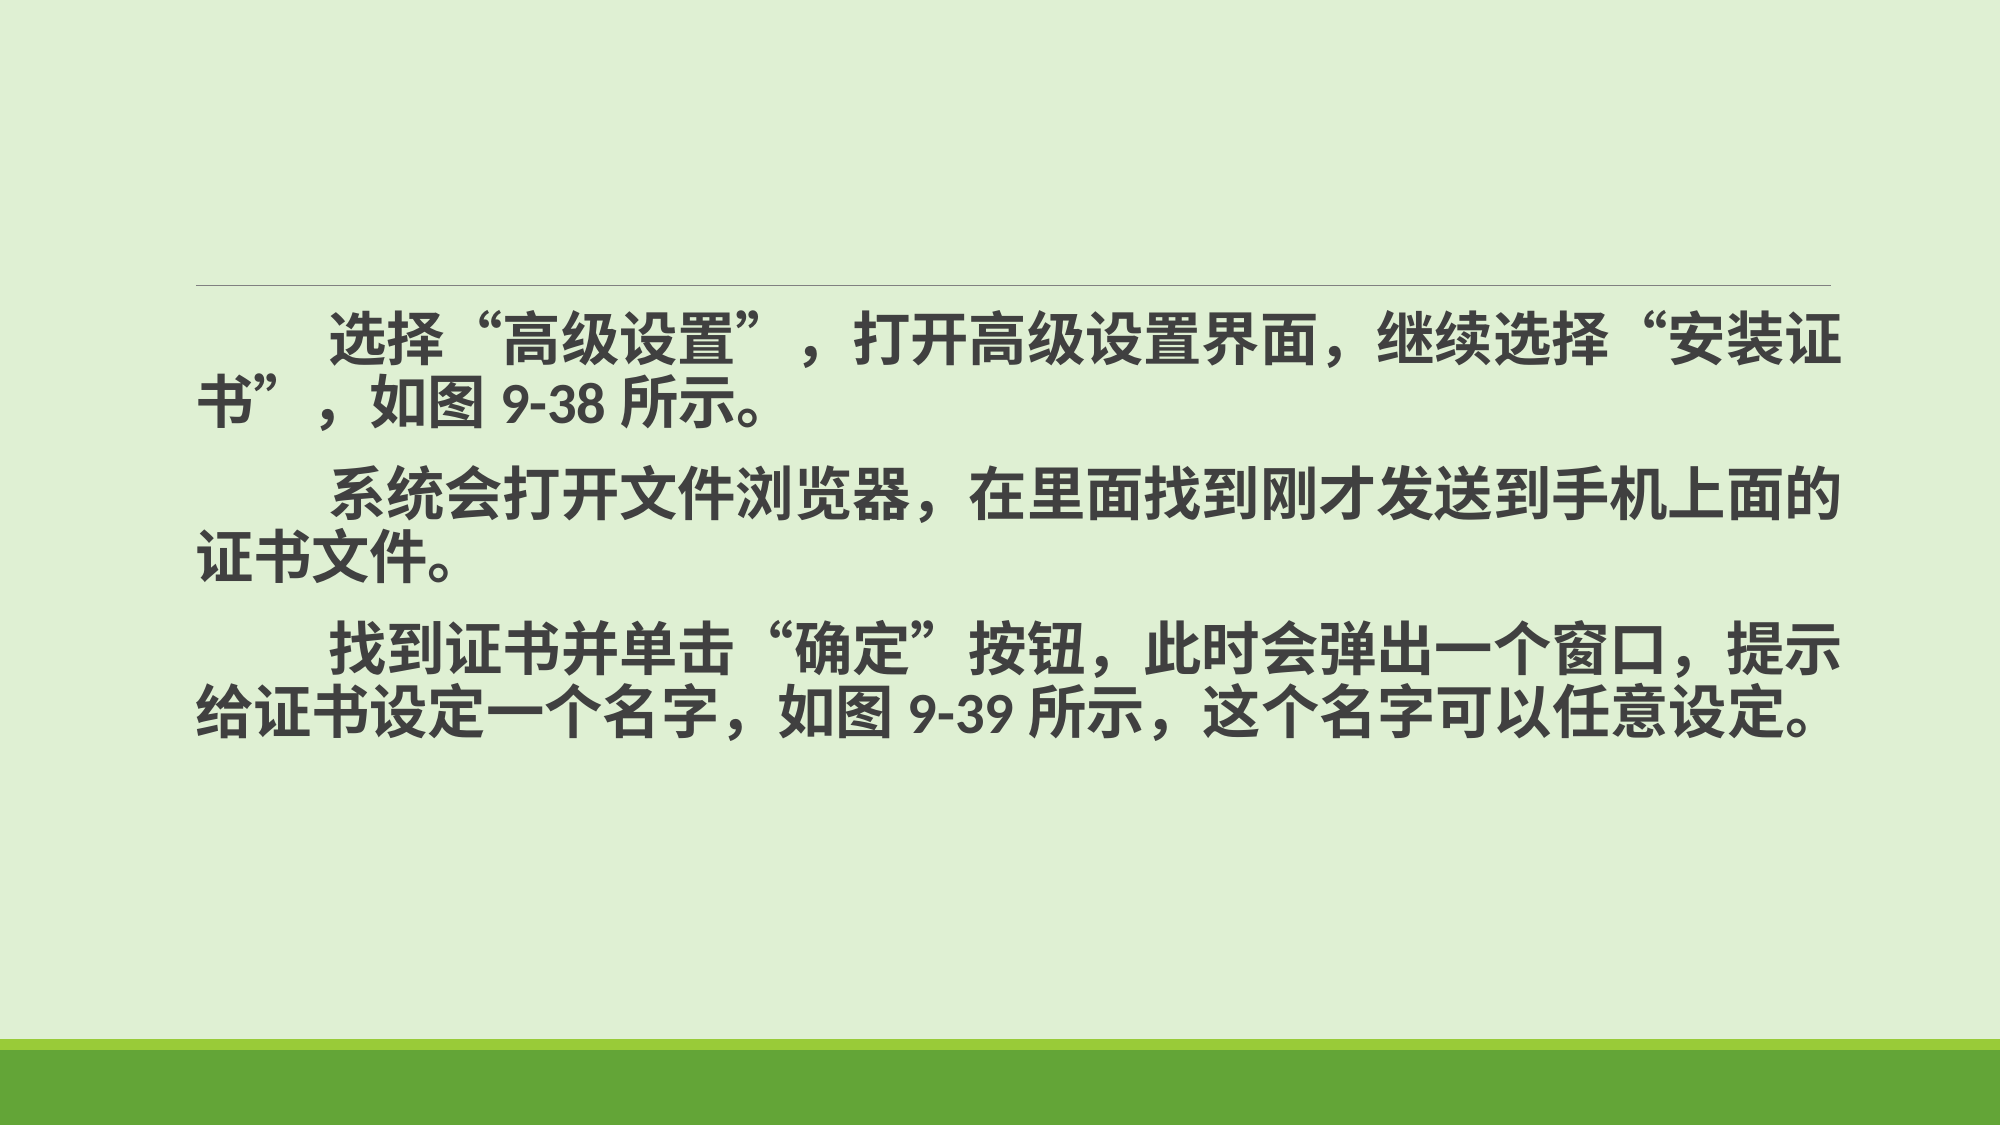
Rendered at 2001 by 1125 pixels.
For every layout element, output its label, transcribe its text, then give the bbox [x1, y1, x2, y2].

list 选择“高级设置”，打开高级设置界面，继续选择“安装证书”，如图9-38所示。 系统会打开文件浏览器，在里面找到刚才发送到手机上面的证书文件。 找到证书并单击“确定”按钮，此时会弹出一个窗口，提示给证书设定一个名字，如图9-39所示，这个名字可以任意设定。 [180, 302, 1864, 963]
